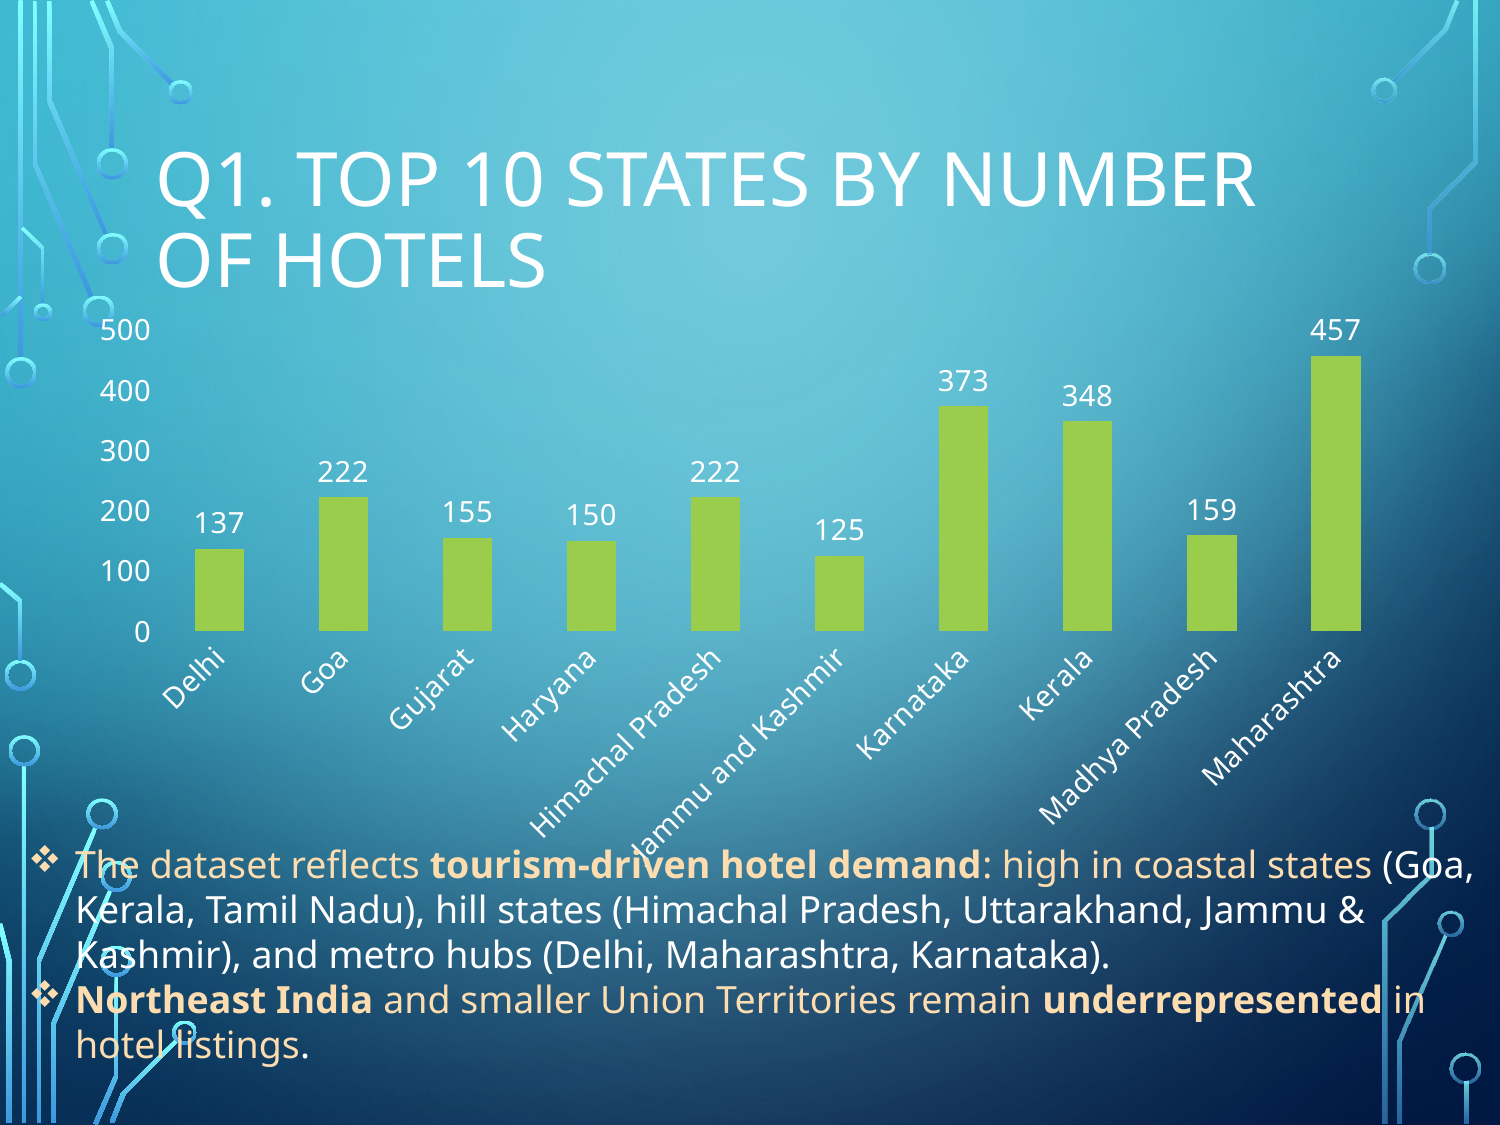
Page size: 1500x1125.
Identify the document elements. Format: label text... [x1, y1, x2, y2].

chart [86, 280, 1414, 919]
text_box The dataset reflects tourism-driven hotel demand: high in coastal states (Goa, Kerala, Tamil Nadu), hill states (Himachal Pradesh, Uttarakhand, Jammu & Kashmir), and metro hubs (Delhi, Maharashtra, Karnataka). Northeast India and smaller Union Territories remain underrepresented in hotel listings. [13, 833, 1500, 1052]
title Q1. Top 10 States by Number of Hotels [140, 101, 1360, 280]
